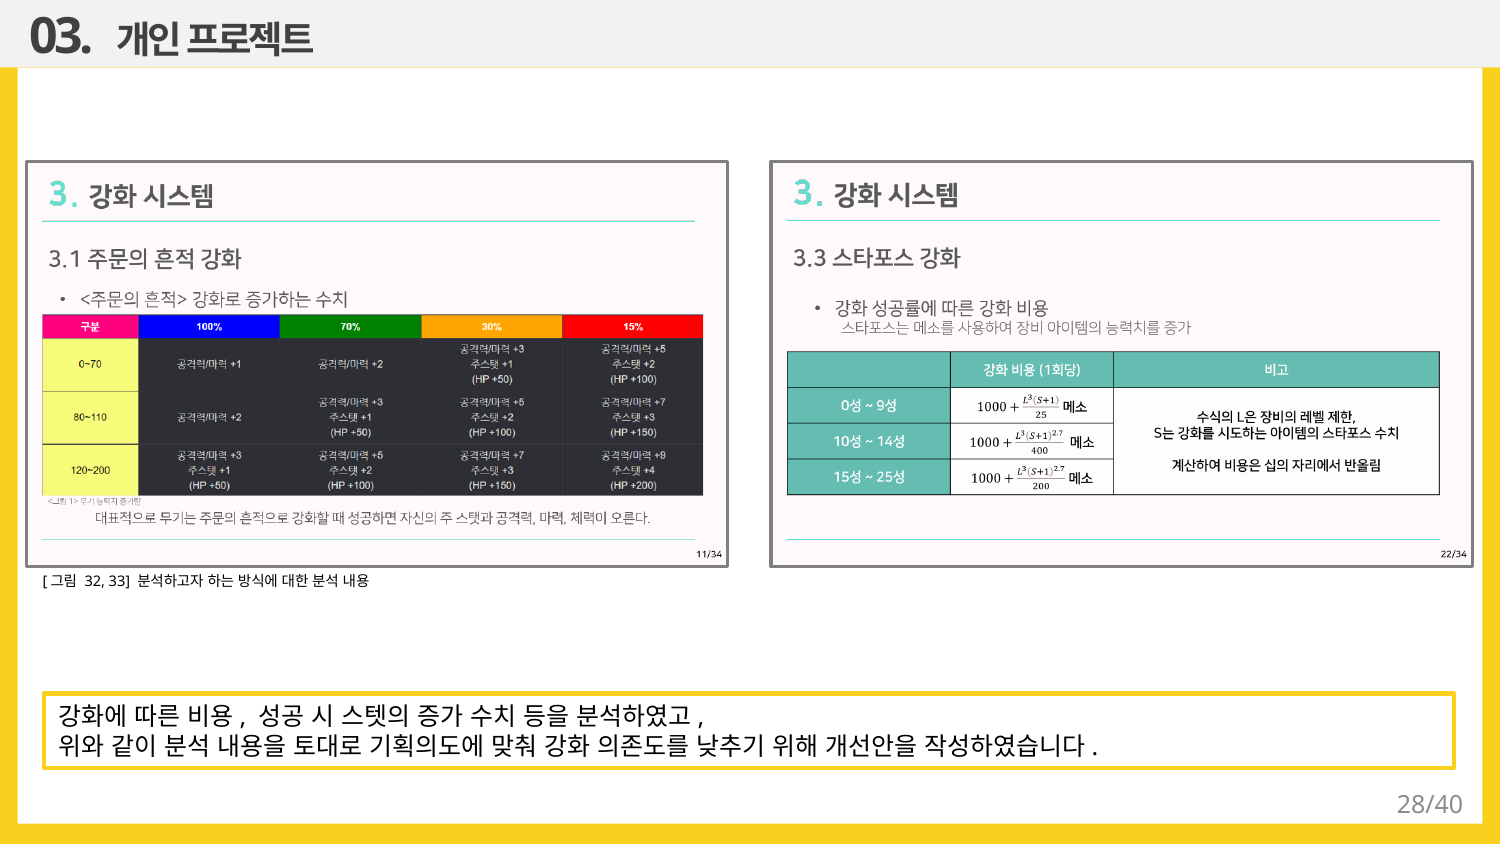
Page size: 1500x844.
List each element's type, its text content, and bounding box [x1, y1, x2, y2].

text_box 03. 개인 프로젝트 [0, 0, 1500, 70]
text_box 강화에 따른 비용, 성공 시 스텟의 증가 수치 등을 분석하였고, 위와 같이 분석 내용을 토대로 기획의도에 맞춰 강화 의존도를 낮추기 위해 개선안을 작성하였습니다. [42, 691, 1456, 770]
text_box [그림 32, 33] 분석하고자 하는 방식에 대한 분석 내용 [27, 571, 547, 598]
picture [27, 163, 727, 566]
slide_number 28/40 [1368, 786, 1479, 826]
picture [772, 162, 1472, 566]
text_box [16, 70, 1484, 826]
